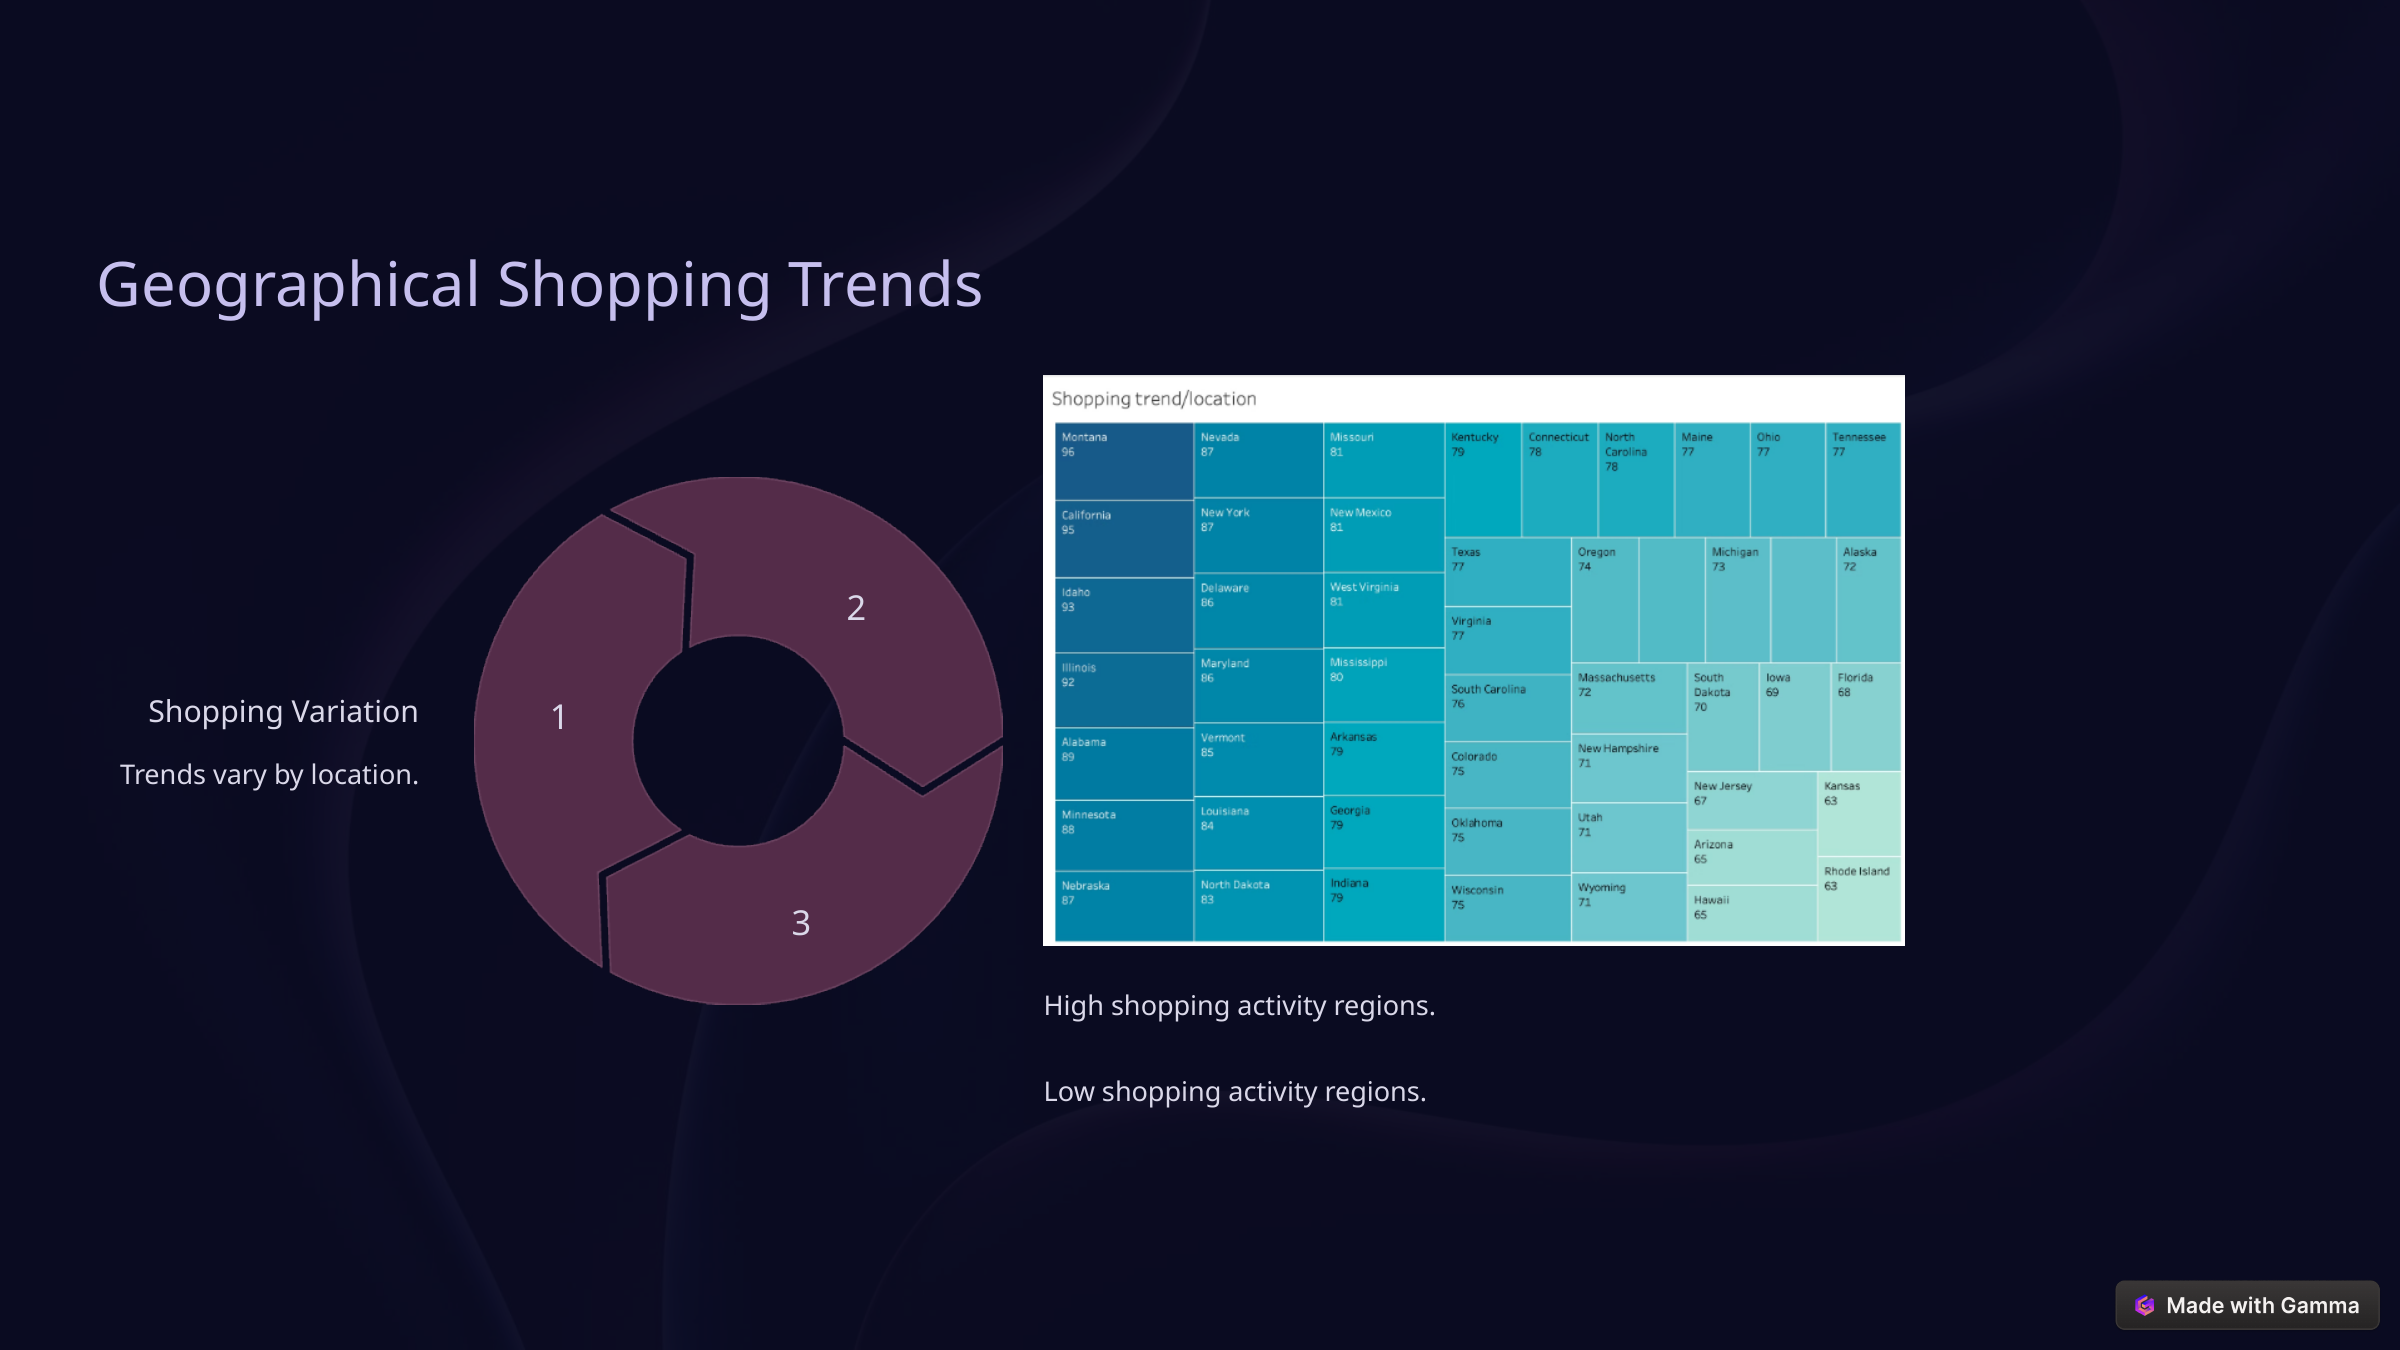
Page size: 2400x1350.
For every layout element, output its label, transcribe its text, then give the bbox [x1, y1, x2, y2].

picture [2106, 1271, 2389, 1339]
text_box Trends vary by location. [96, 746, 420, 791]
picture [1043, 375, 1905, 946]
text_box Low shopping activity regions. [1043, 1062, 2304, 1108]
picture [474, 477, 1003, 1005]
text_box Shopping Variation [111, 691, 420, 730]
text_box Geographical Shopping Trends [96, 242, 1028, 320]
text_box High shopping activity regions. [1043, 977, 2304, 1022]
